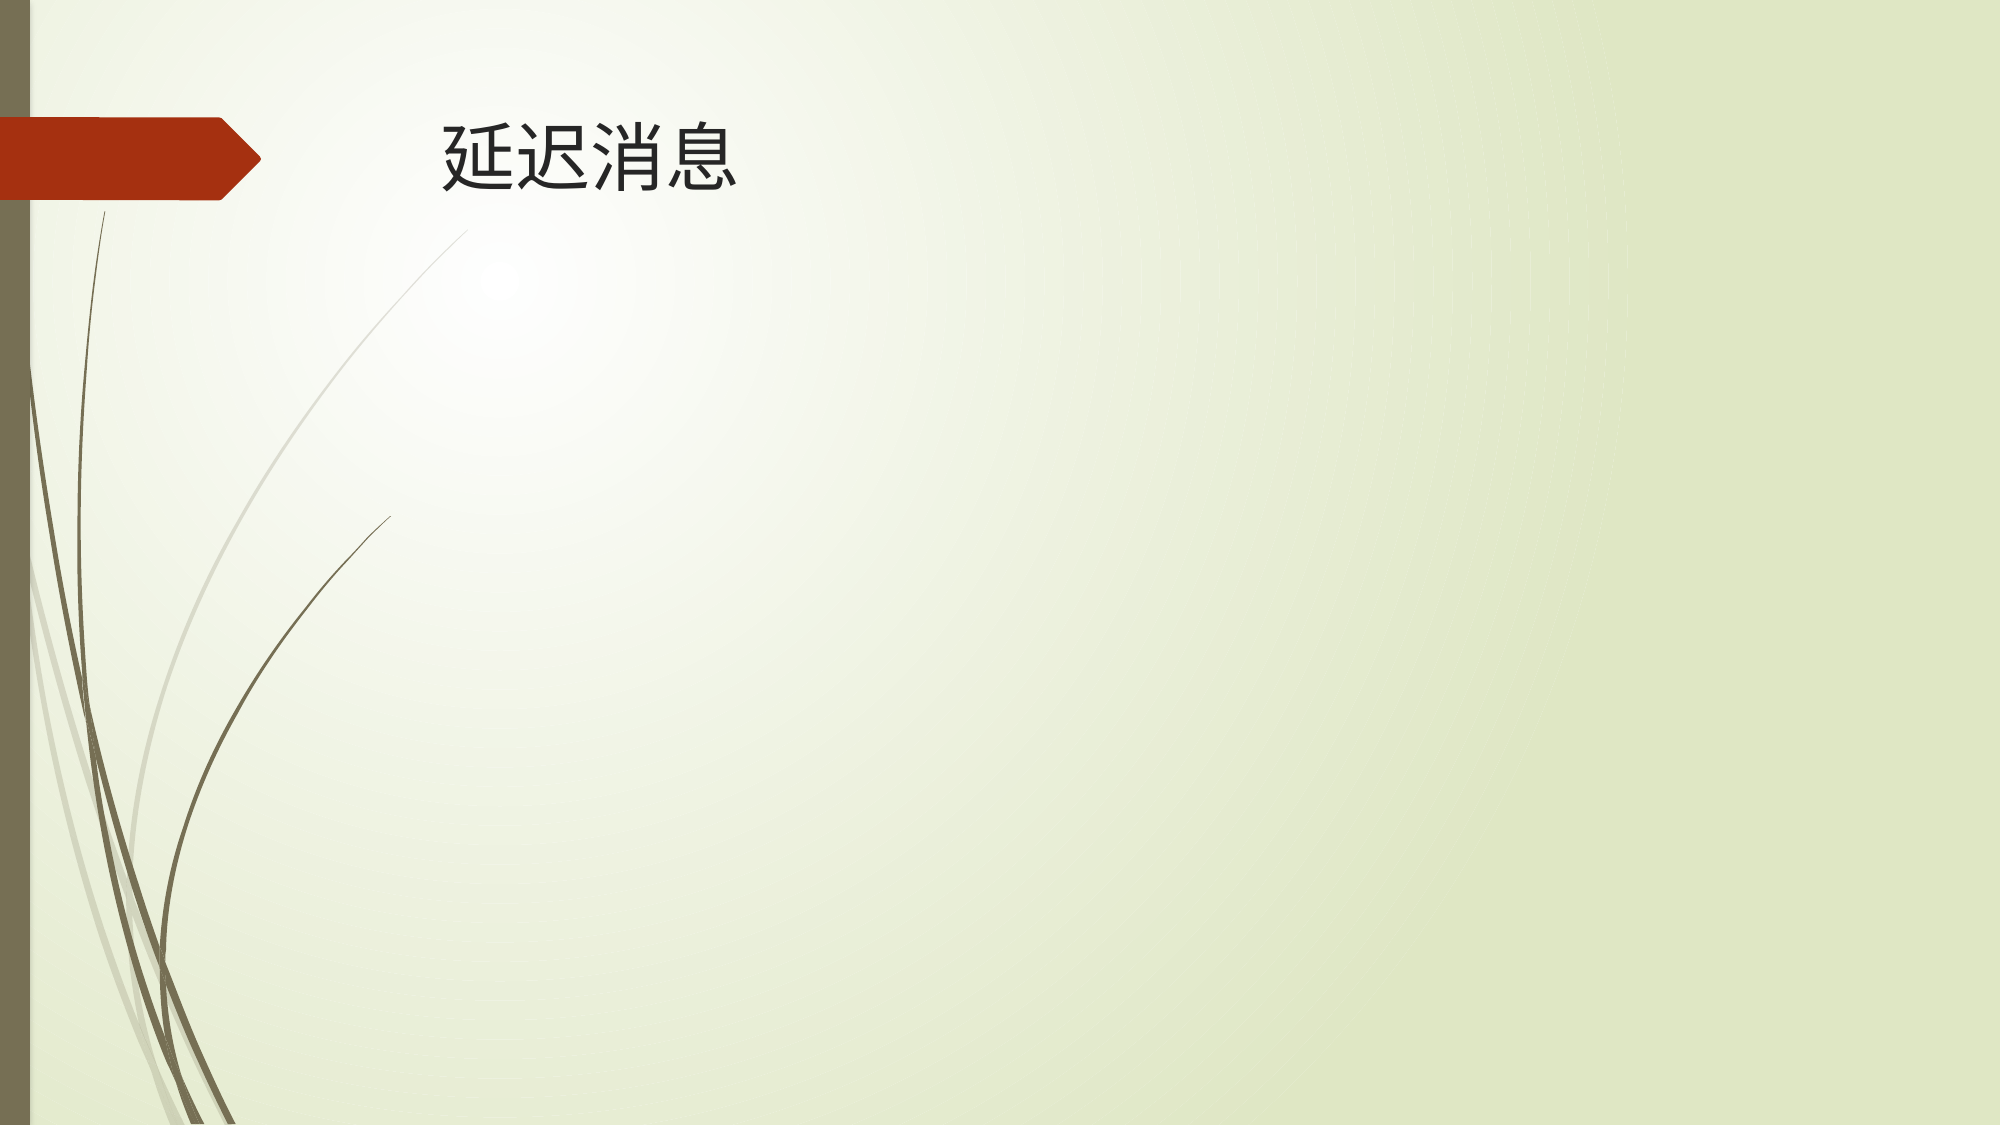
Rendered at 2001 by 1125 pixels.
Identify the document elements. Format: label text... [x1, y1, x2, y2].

title 延迟消息 [425, 102, 1888, 313]
